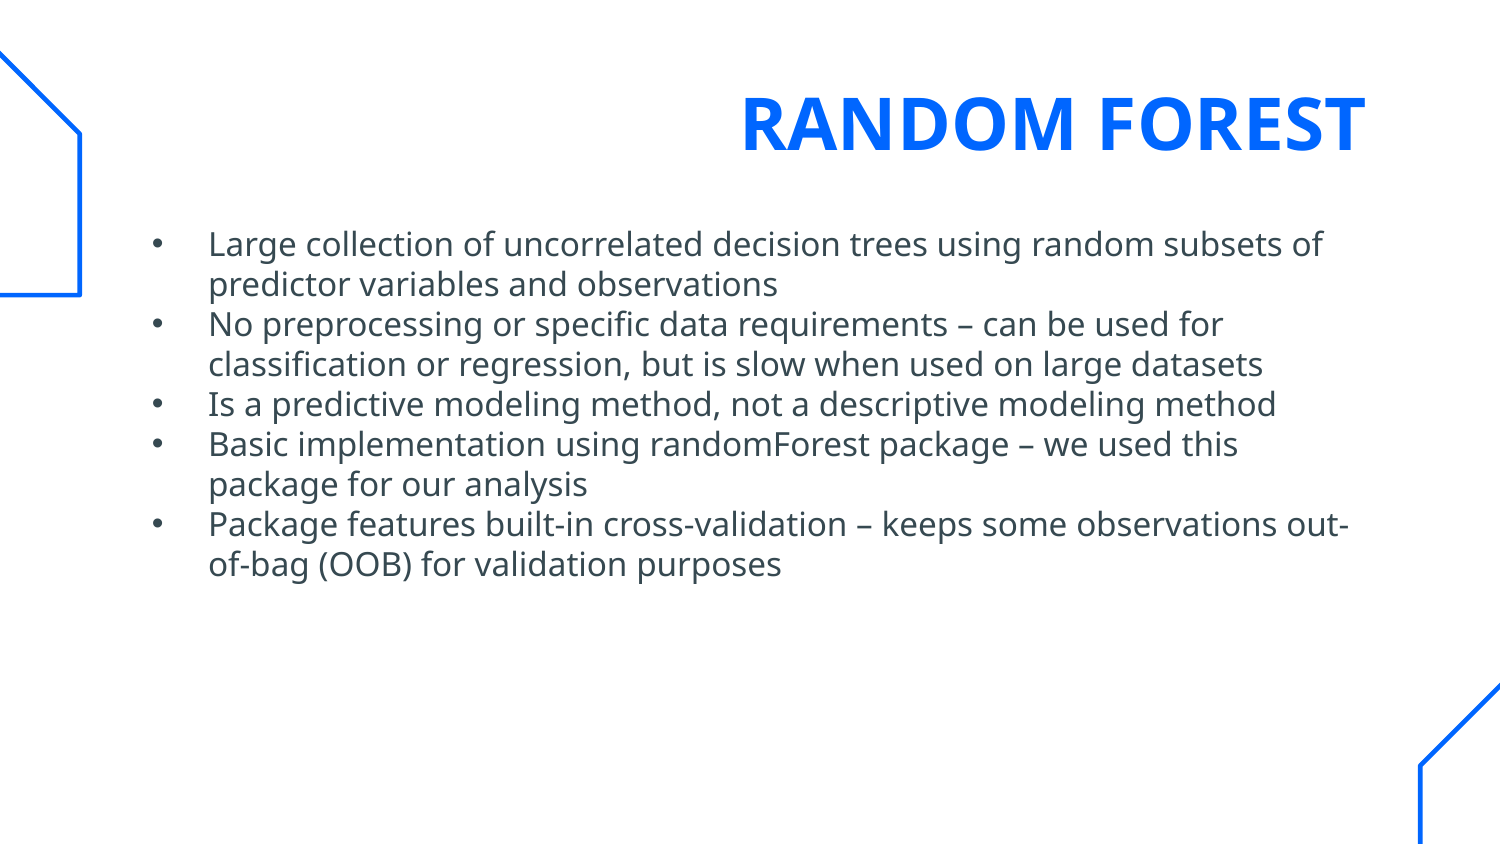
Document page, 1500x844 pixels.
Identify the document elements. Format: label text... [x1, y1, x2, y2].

subtitle Large collection of uncorrelated decision trees using random subsets of predictor variables and observations No preprocessing or specific data requirements – can be used for classification or regression, but is slow when used on large datasets Is a predictive modeling method, not a descriptive modeling method Basic implementation using randomForest package – we used this package for our analysis Package features built-in cross-validation – keeps some observations out-of-bag (OOB) for validation purposes [118, 208, 1382, 756]
title RANDOM FOREST [118, 62, 1382, 200]
